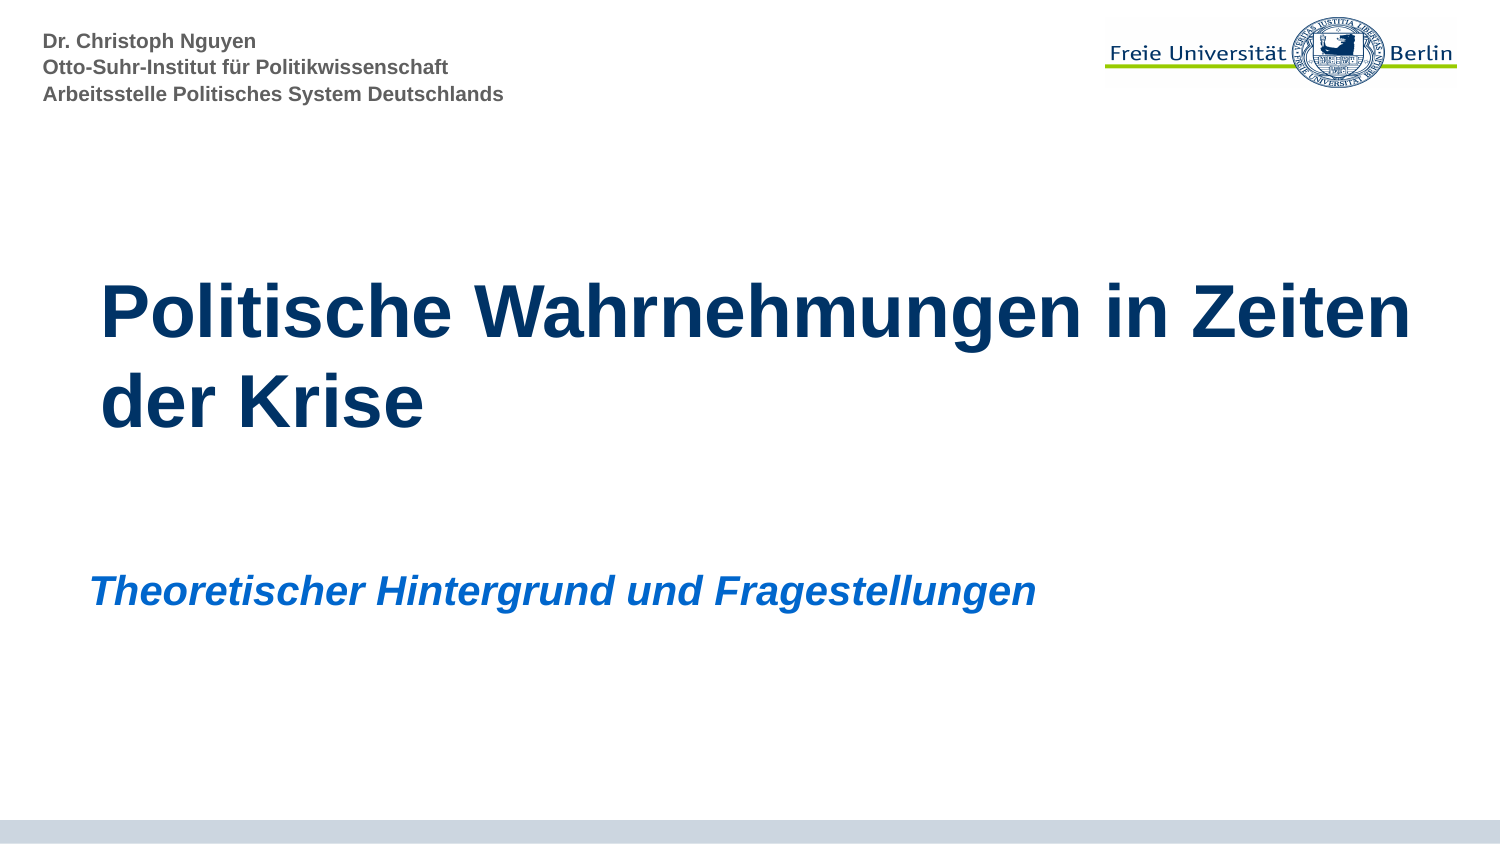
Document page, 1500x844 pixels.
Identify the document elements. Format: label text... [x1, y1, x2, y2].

picture [1105, 17, 1457, 88]
title Politische Wahrnehmungen in Zeiten der Krise [40, 261, 1483, 444]
subtitle Theoretischer Hintergrund und Fragestellungen [29, 563, 1424, 712]
